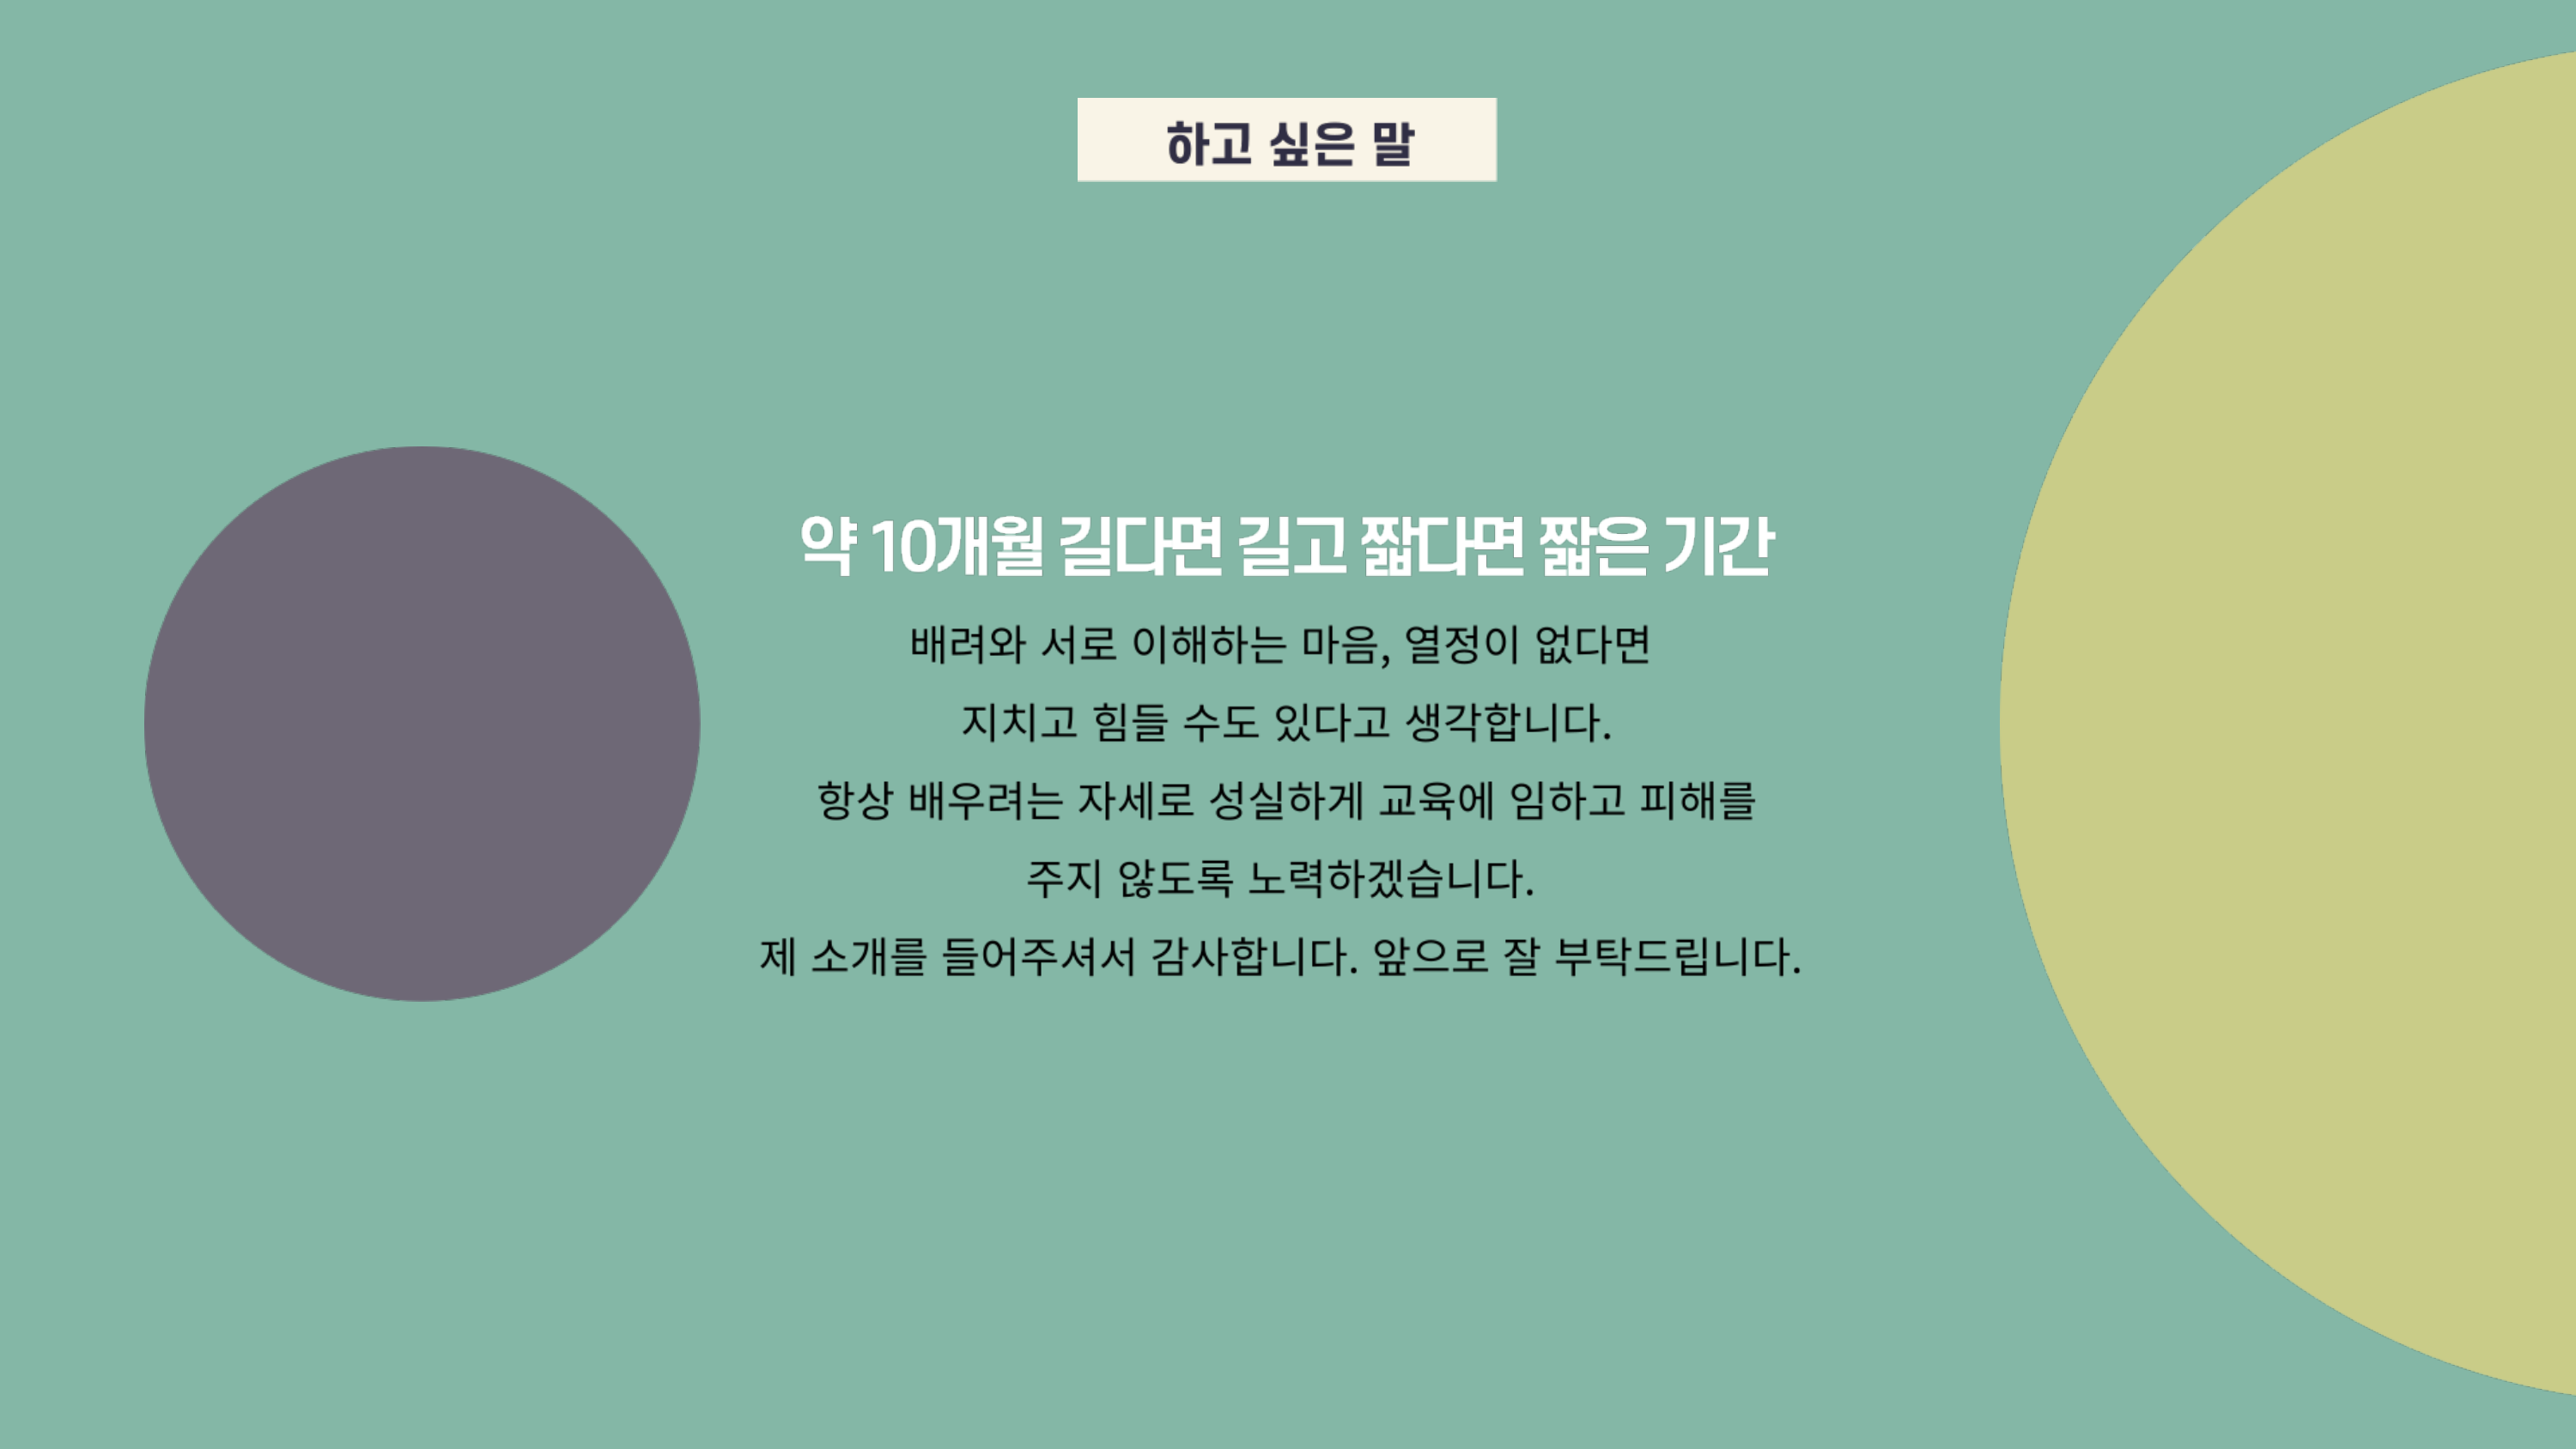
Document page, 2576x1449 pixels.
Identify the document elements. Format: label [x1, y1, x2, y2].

text_box [2000, 44, 2576, 1404]
picture [1070, 103, 1437, 188]
text_box [1078, 98, 1498, 183]
text_box [144, 446, 701, 1003]
picture [703, 491, 1845, 1007]
